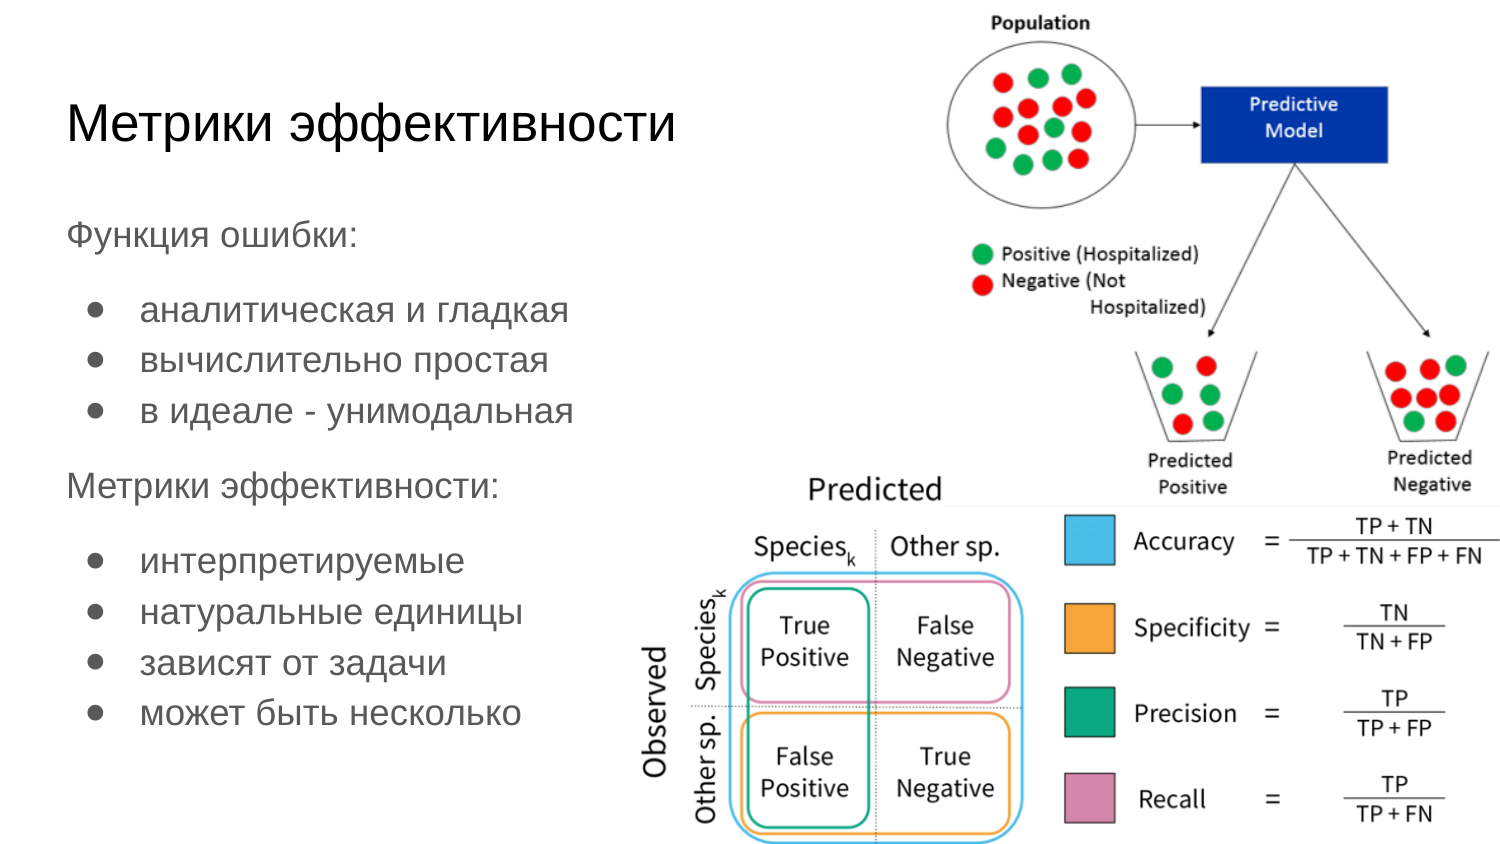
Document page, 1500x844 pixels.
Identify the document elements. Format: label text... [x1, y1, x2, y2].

list Функция ошибки: аналитическая и гладкая вычислительно простая в идеале - унимодальная Метрики эффективности: интерпретируемые натуральные единицы зависят от задачи может быть несколько [51, 189, 937, 750]
picture [638, 0, 1500, 844]
title Метрики эффективности [51, 72, 937, 167]
